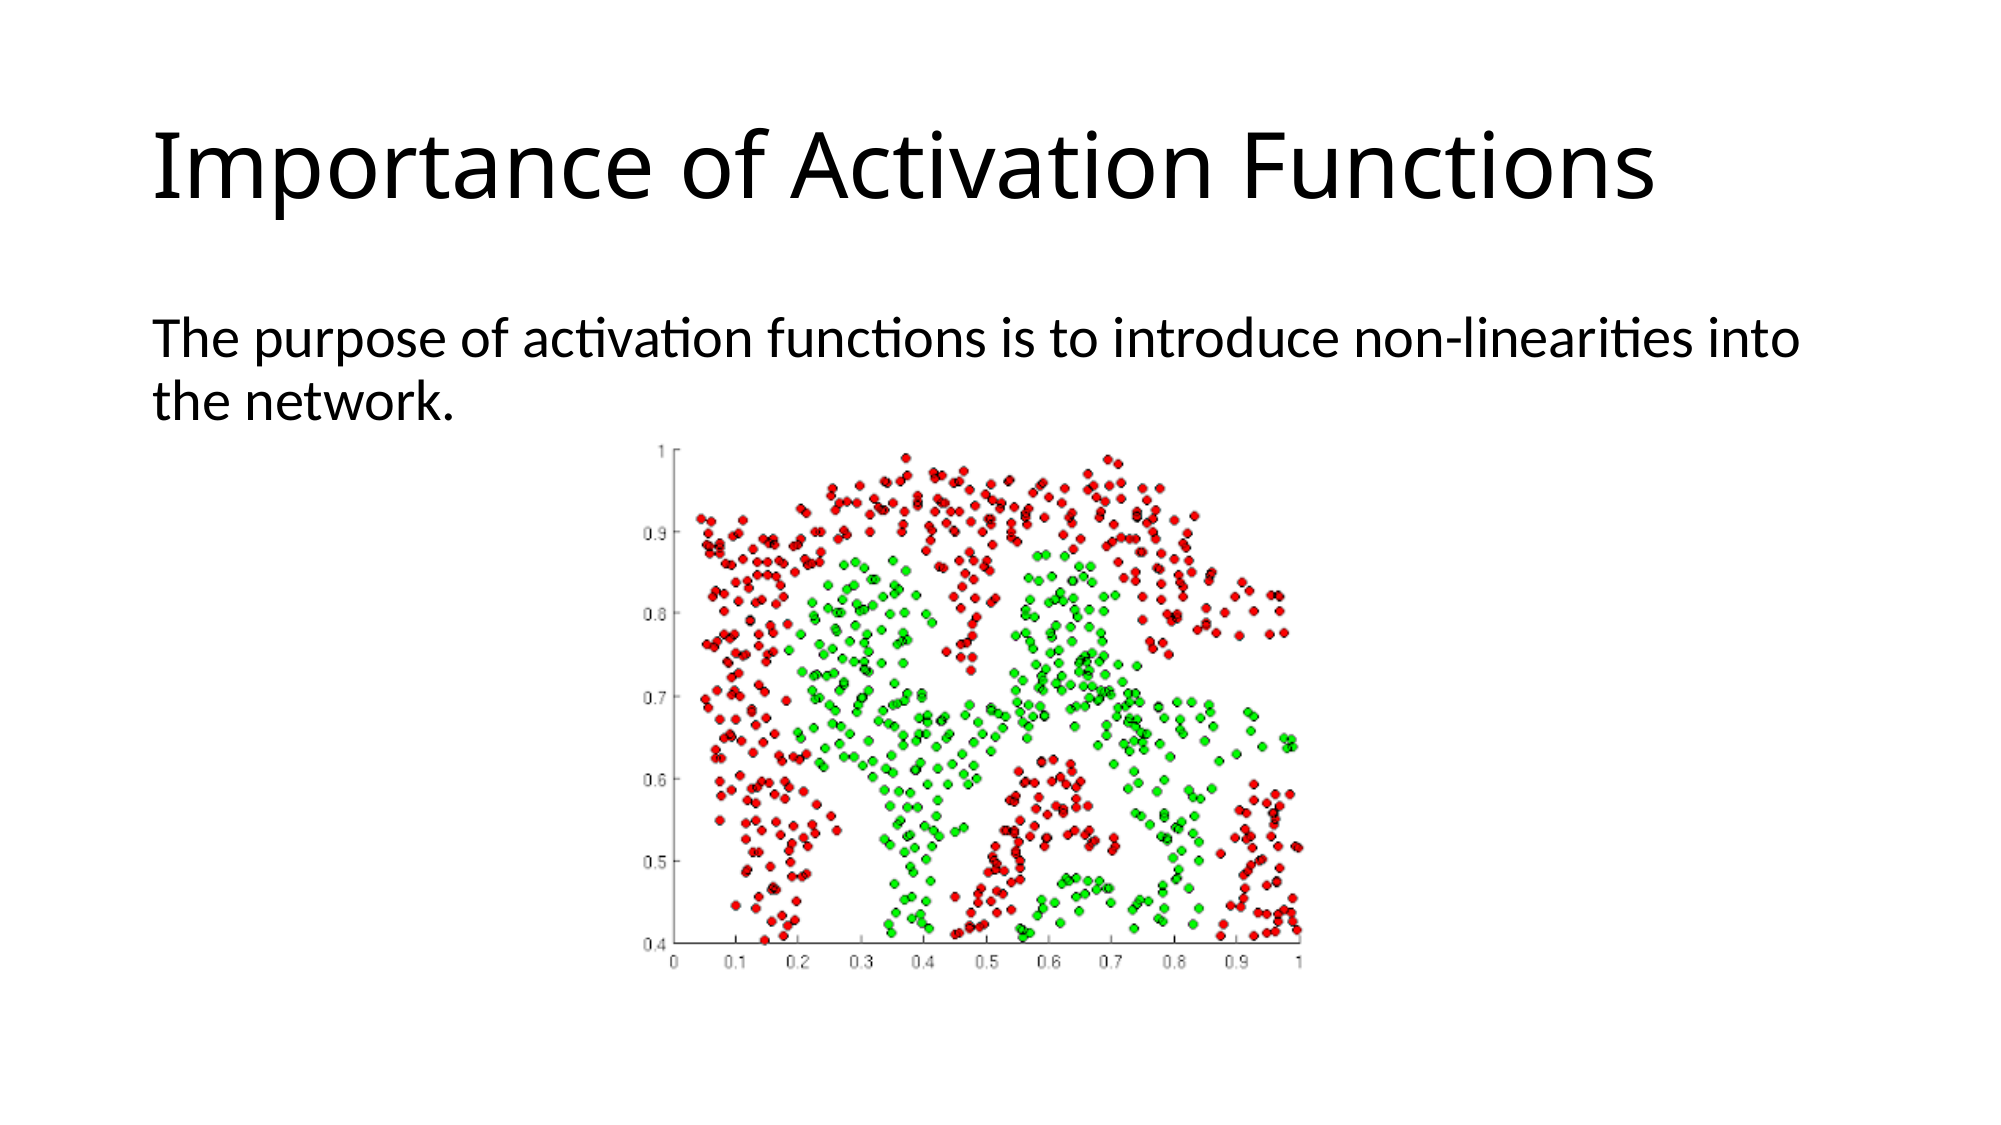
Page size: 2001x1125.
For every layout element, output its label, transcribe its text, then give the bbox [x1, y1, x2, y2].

list The purpose of activation functions is to introduce non-linearities into the network. [137, 299, 1863, 1014]
picture [567, 403, 1376, 1009]
title Importance of Activation Functions [137, 59, 1863, 278]
